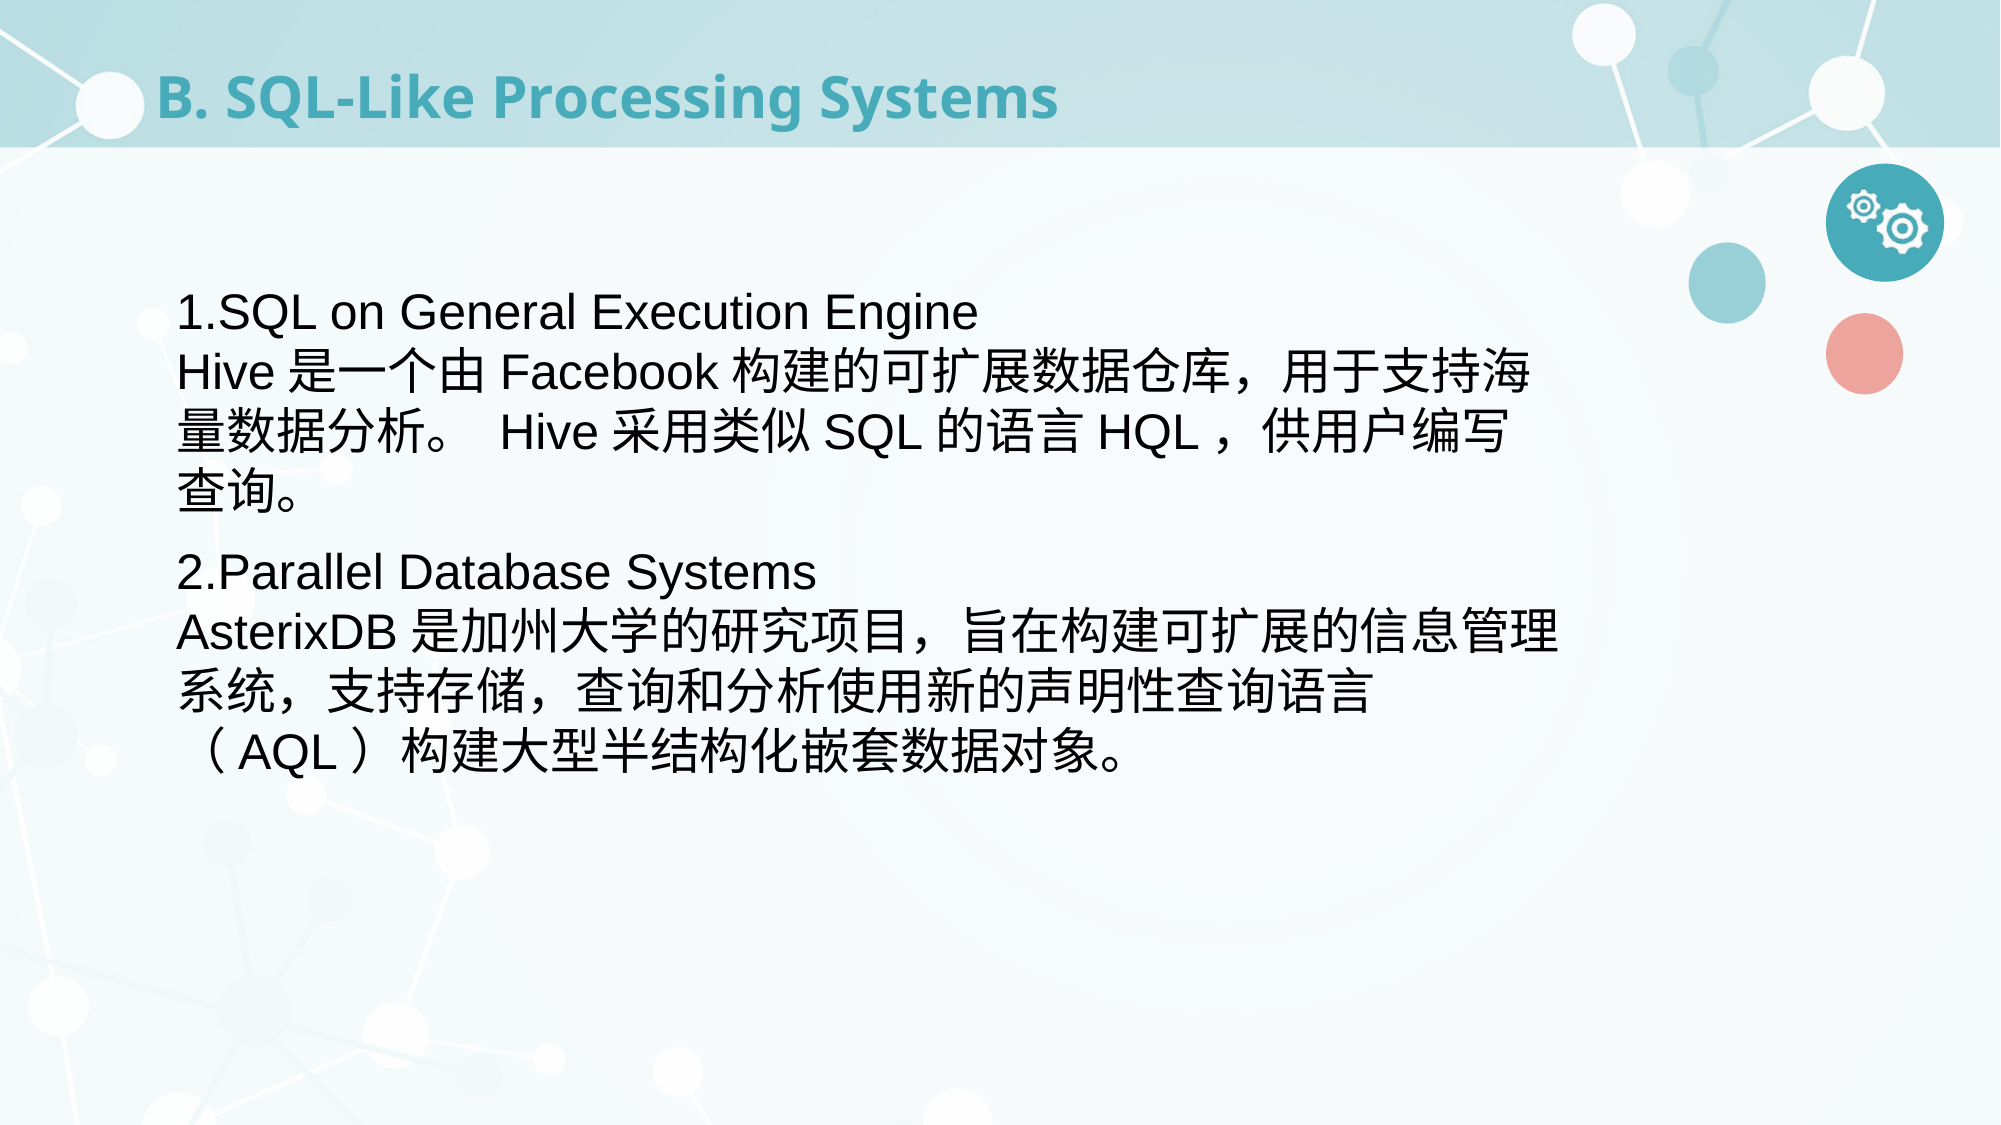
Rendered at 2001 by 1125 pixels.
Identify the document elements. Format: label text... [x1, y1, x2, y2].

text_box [1688, 242, 1904, 395]
picture [0, 0, 2001, 1125]
text_box 1.SQL on General Execution Engine Hive是一个由Facebook构建的可扩展数据仓库，用于支持海量数据分析。 Hive采用类似SQL的语言HQL，供用户编写查询。 [161, 271, 1566, 527]
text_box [1825, 163, 1945, 282]
title B. SQL-Like Processing Systems [140, 52, 1866, 148]
text_box 2.Parallel Database Systems AsterixDB是加州大学的研究项目，旨在构建可扩展的信息管理系统，支持存储，查询和分析使用新的声明性查询语言（AQL）构建大型半结构化嵌套数据对象。 [161, 532, 1580, 787]
